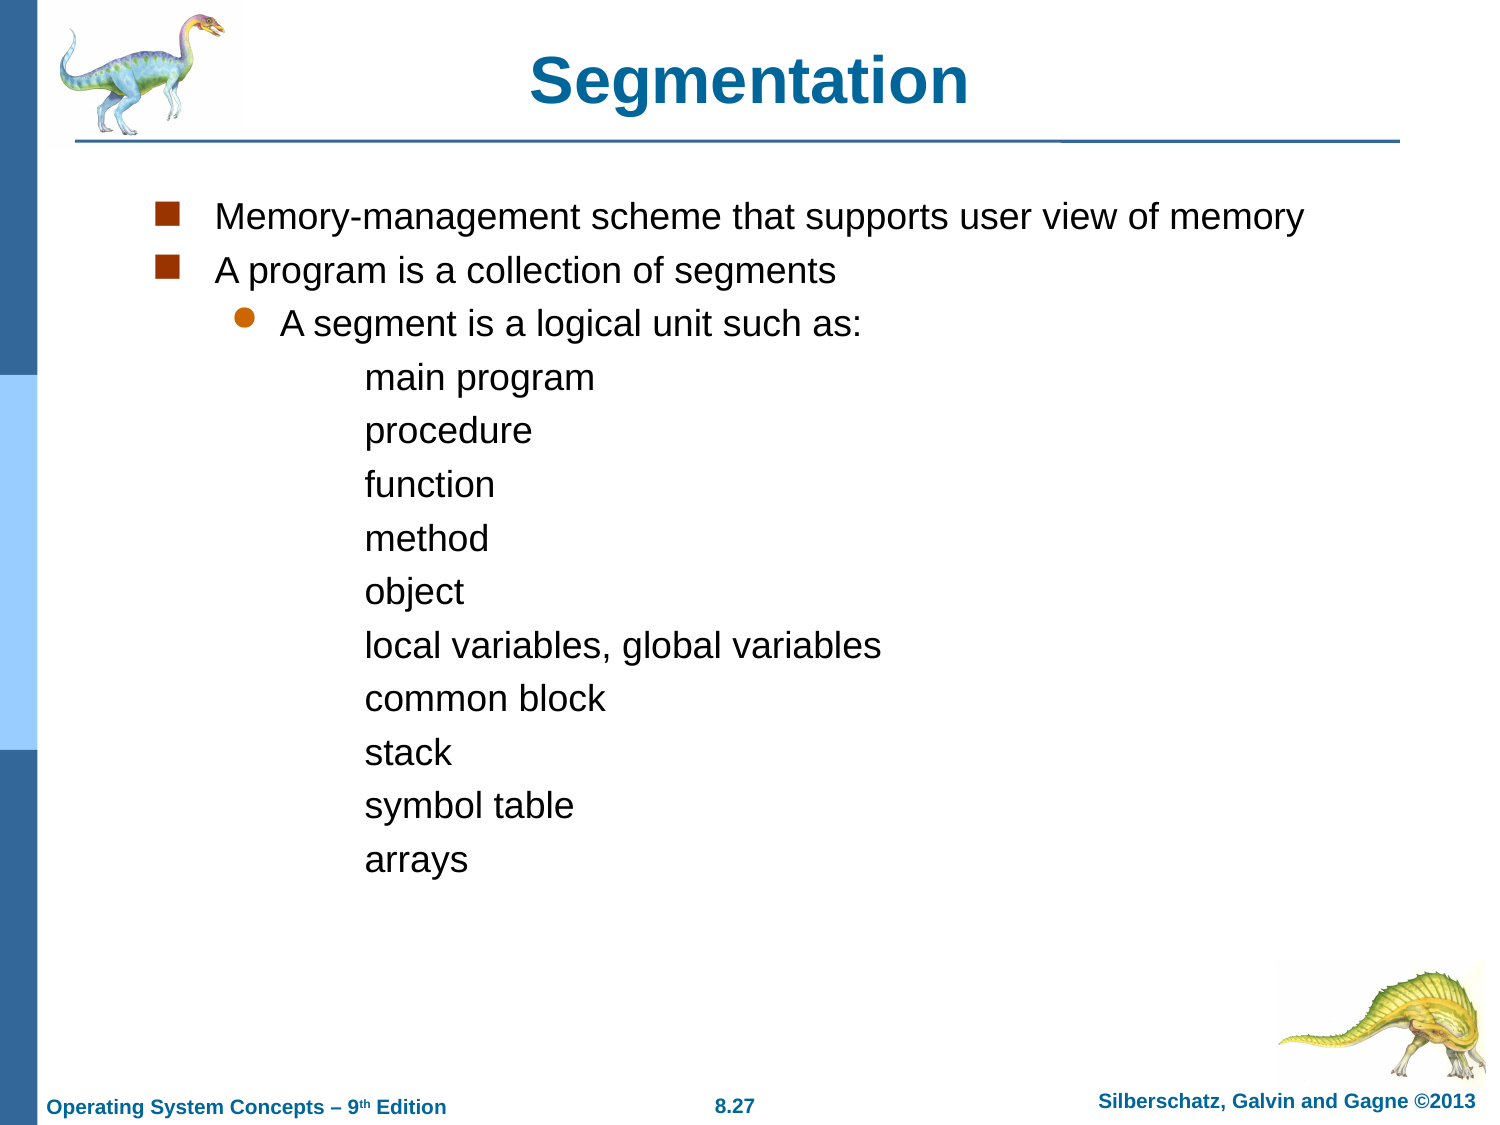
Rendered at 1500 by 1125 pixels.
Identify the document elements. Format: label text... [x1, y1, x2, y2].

list Memory-management scheme that supports user view of memory A program is a collection of segments A segment is a logical unit such as: main program procedure function method object local variables, global variables common block stack symbol table arrays [142, 189, 1407, 1001]
title Segmentation [74, 29, 1426, 125]
picture [46, 0, 243, 149]
picture [1275, 959, 1486, 1090]
